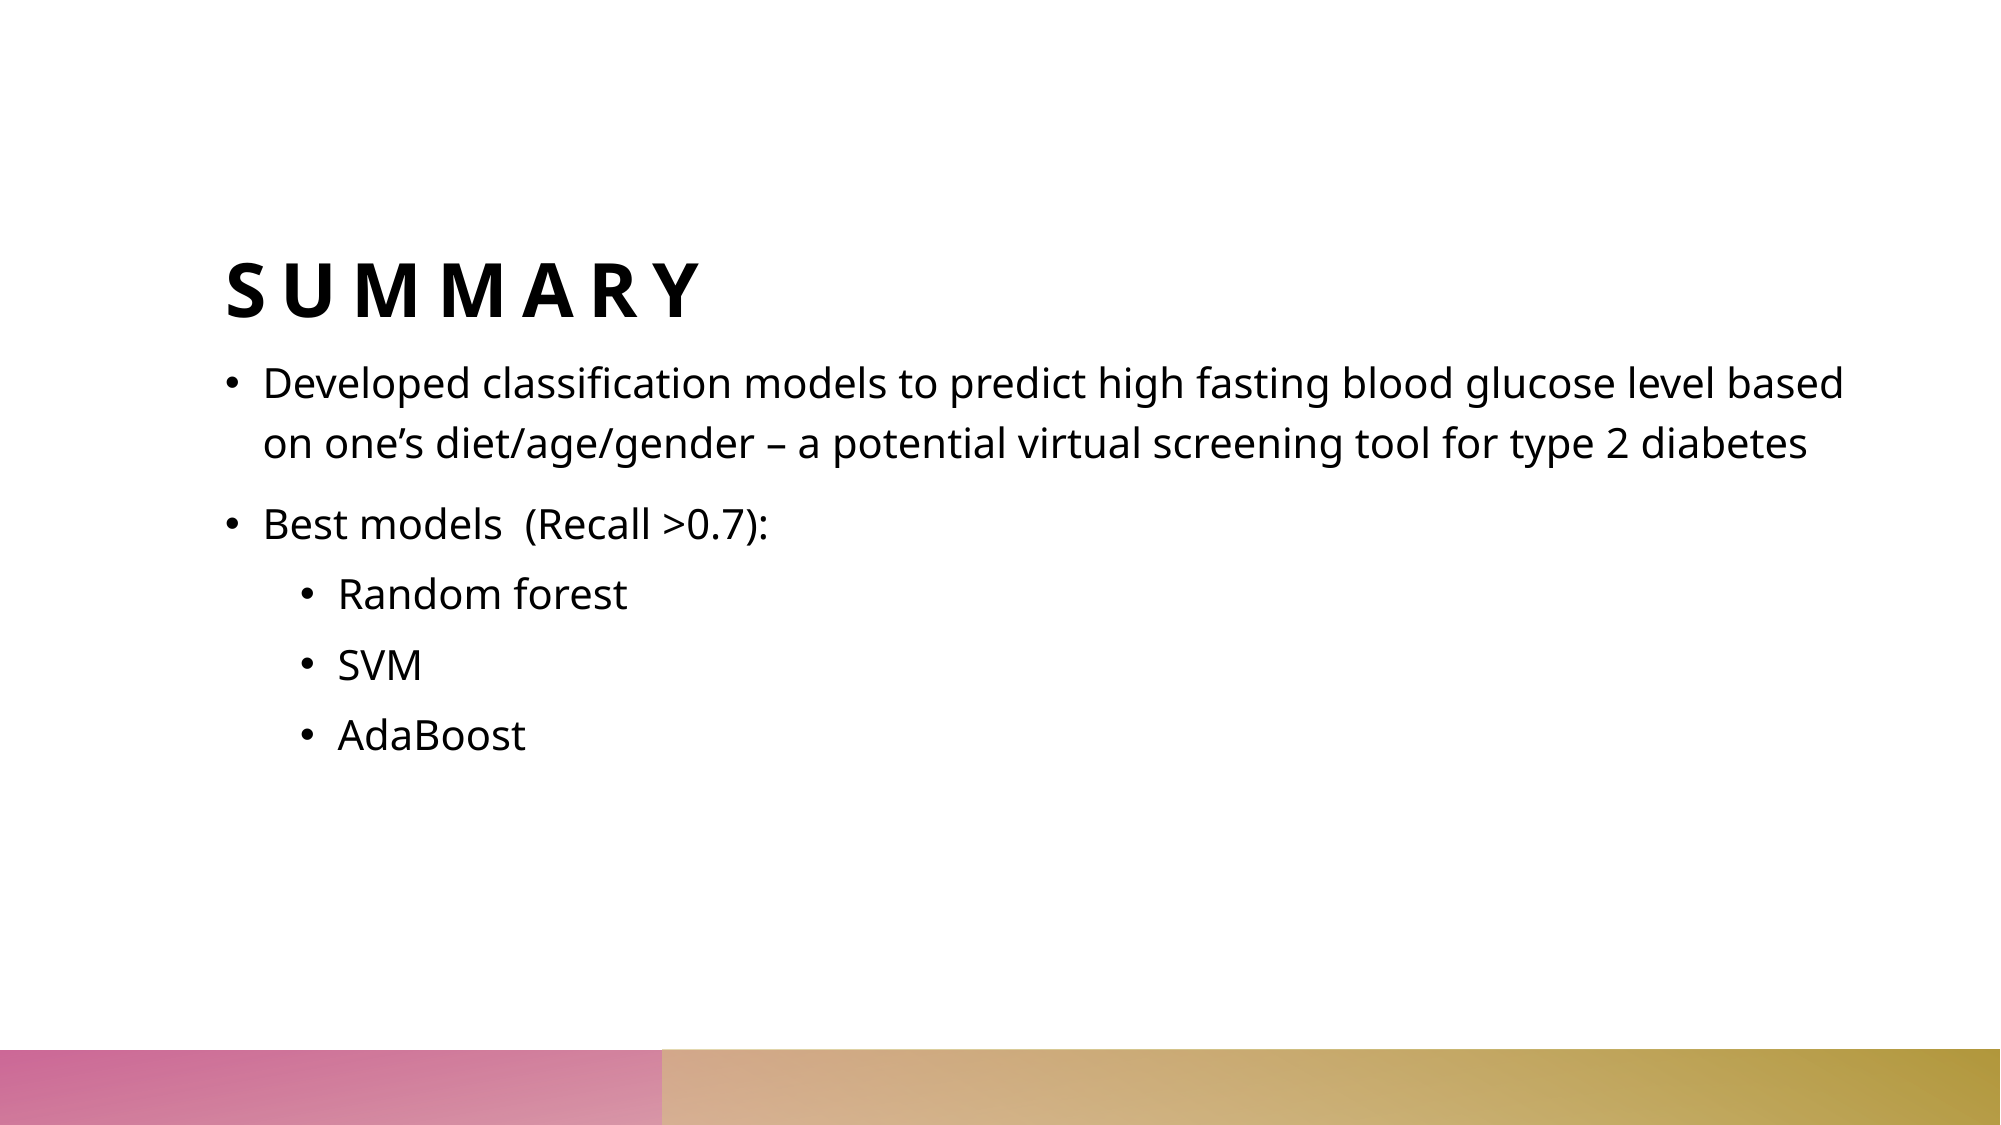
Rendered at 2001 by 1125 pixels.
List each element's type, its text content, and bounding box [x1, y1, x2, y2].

list Developed classification models to predict high fasting blood glucose level based on one’s diet/age/gender – a potential virtual screening tool for type 2 diabetes Best models (Recall >0.7): Random forest SVM AdaBoost [225, 346, 1905, 996]
title Summary [225, 130, 1905, 333]
